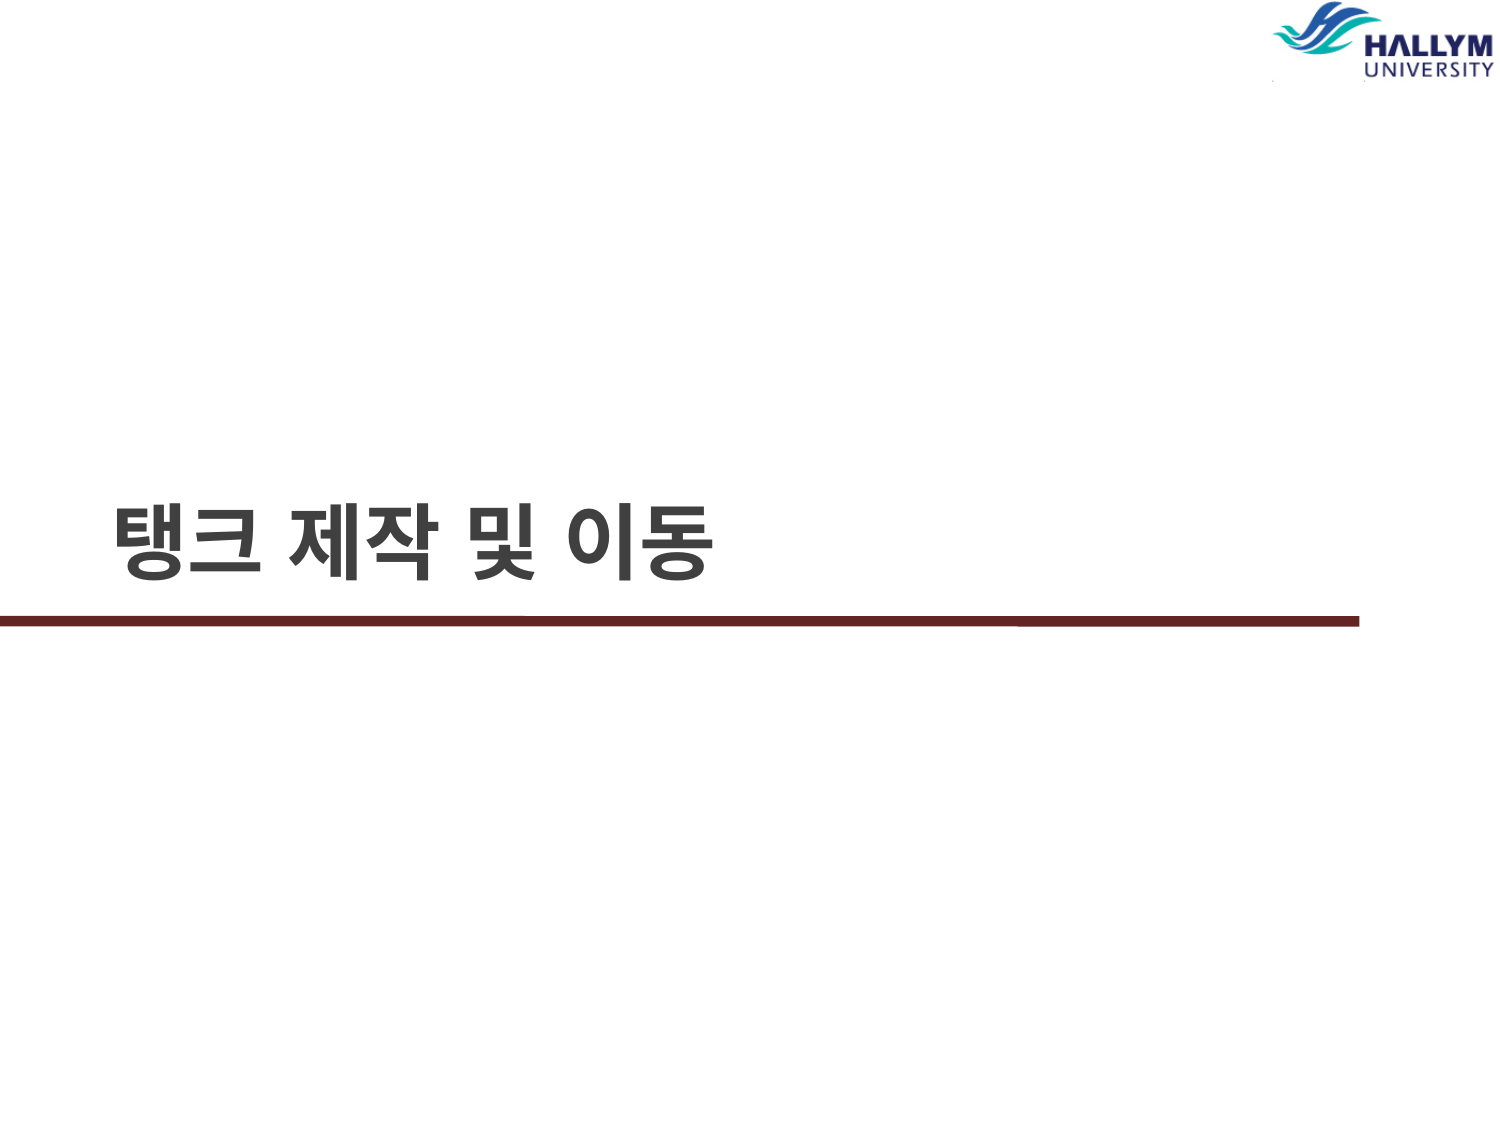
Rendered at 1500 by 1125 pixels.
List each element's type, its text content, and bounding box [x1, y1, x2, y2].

picture [1269, 0, 1500, 82]
title 탱크 제작 및 이동 [82, 356, 1357, 598]
